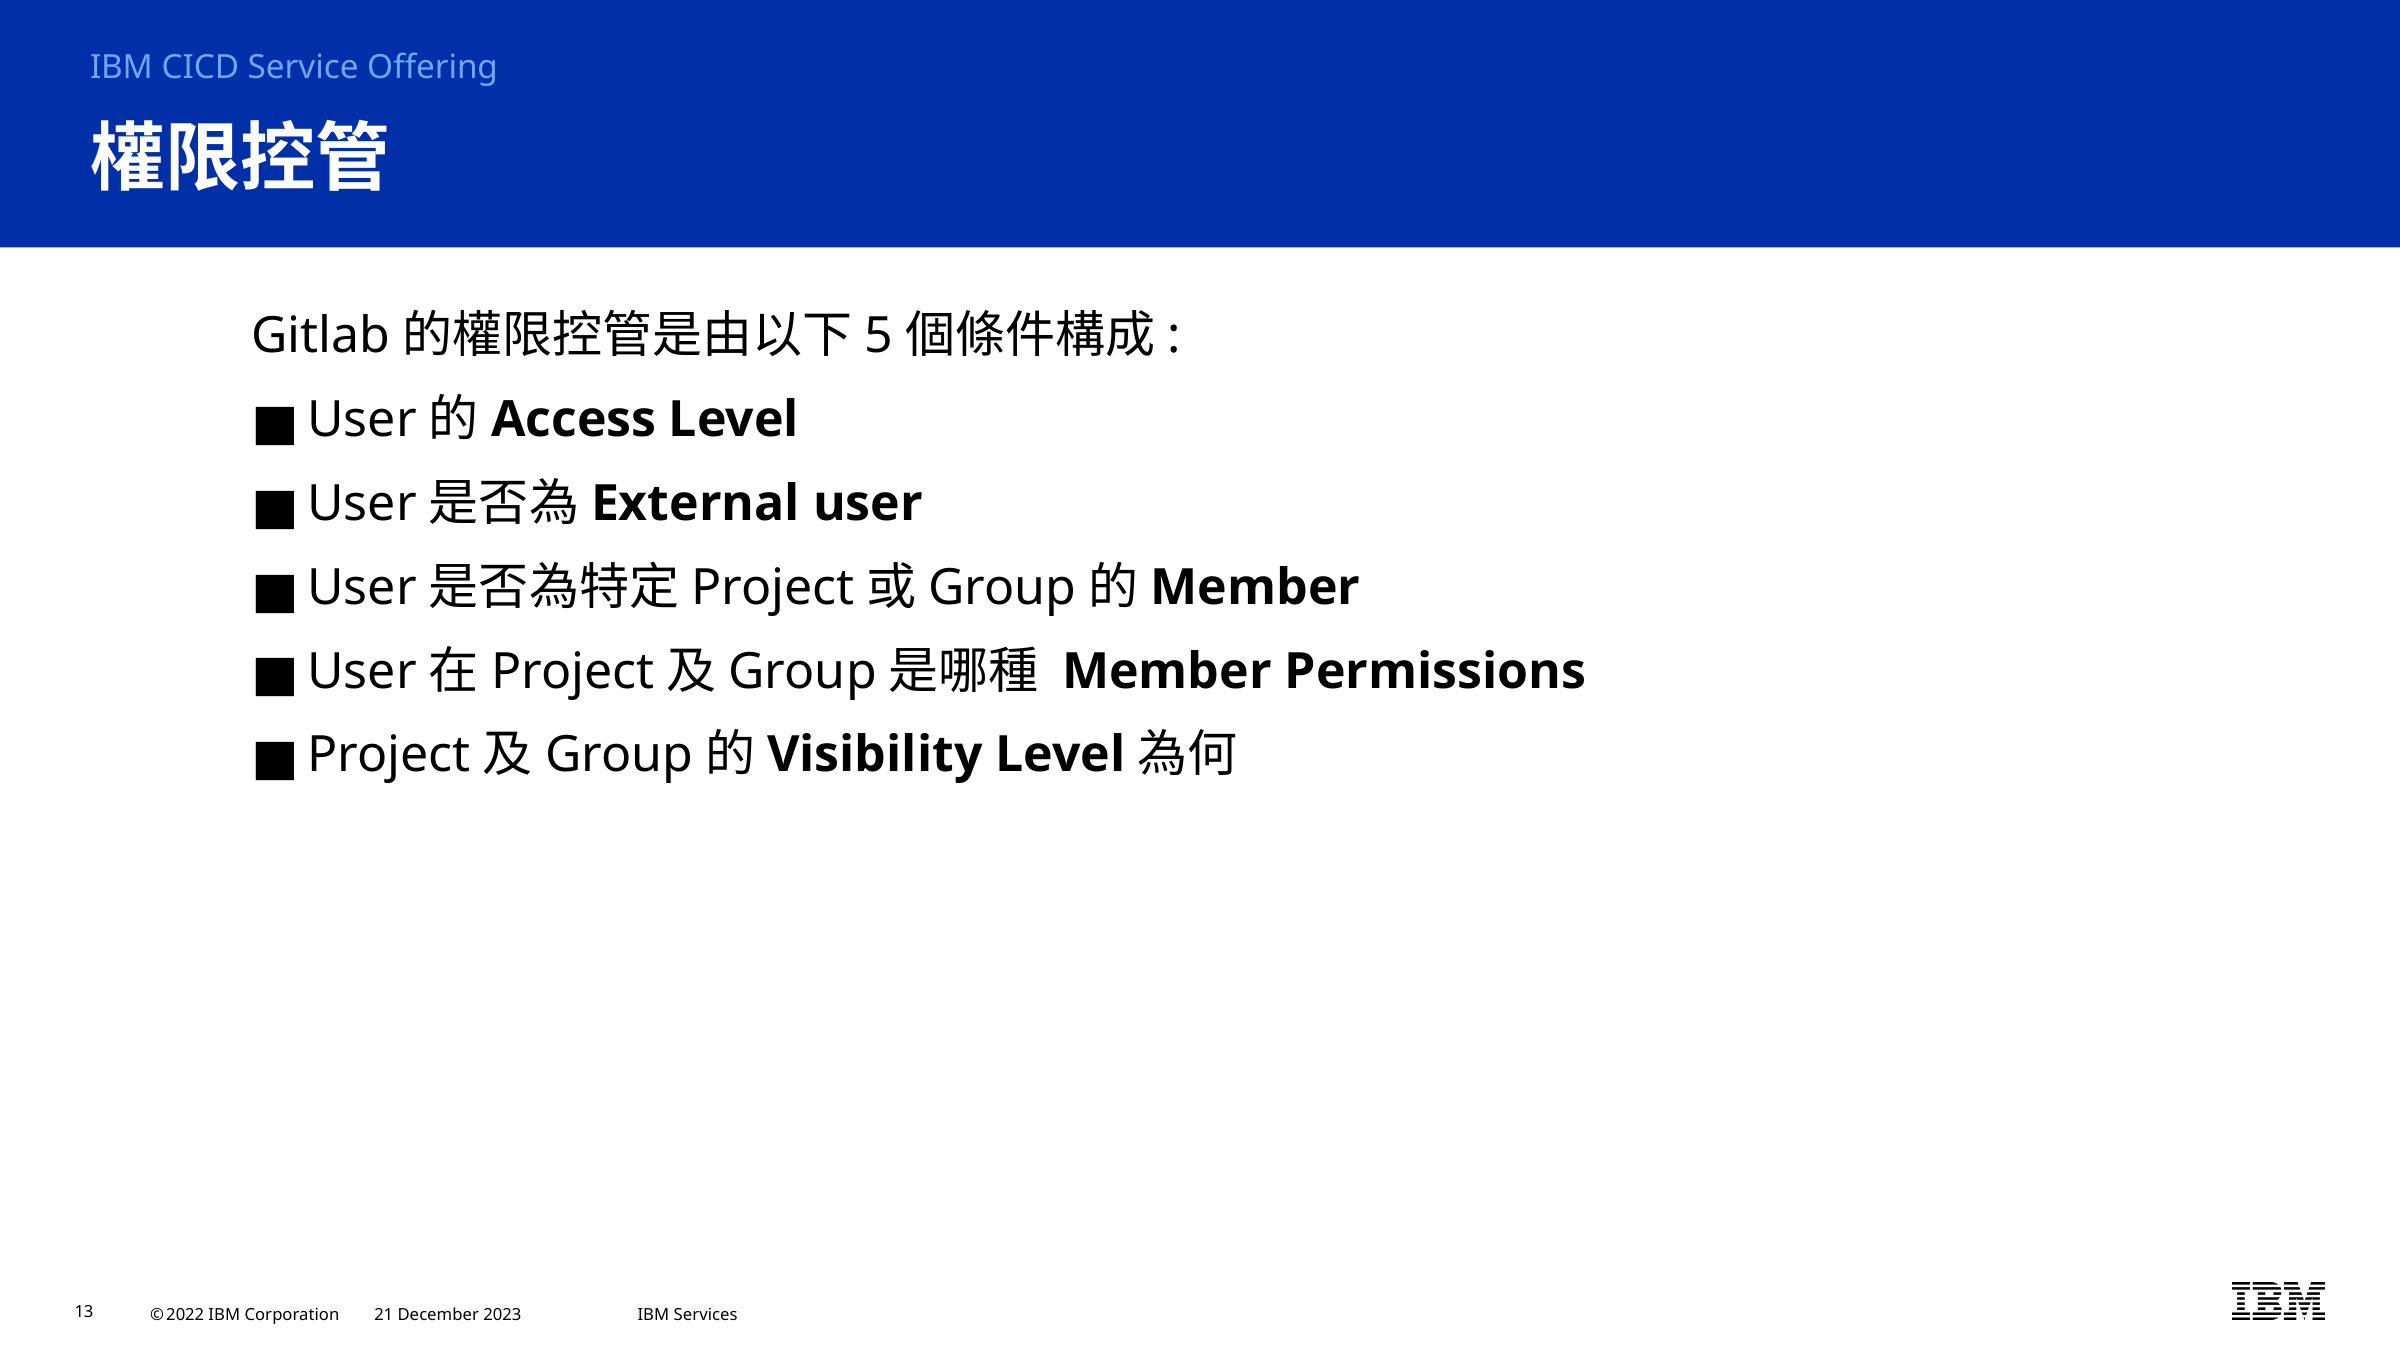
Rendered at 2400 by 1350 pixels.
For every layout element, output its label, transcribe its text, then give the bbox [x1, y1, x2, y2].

title 權限控管 [75, 112, 2100, 300]
list IBM CICD Service Offering [75, 43, 1155, 89]
text_box Gitlab的權限控管是由以下5個條件構成: User的Access Level User是否為External user User是否為特定Project或Group的Member User在Project及Group是哪種 Member Permissions Project及Group的Visibility Level為何 [161, 300, 2239, 1238]
picture [2232, 1282, 2325, 1320]
